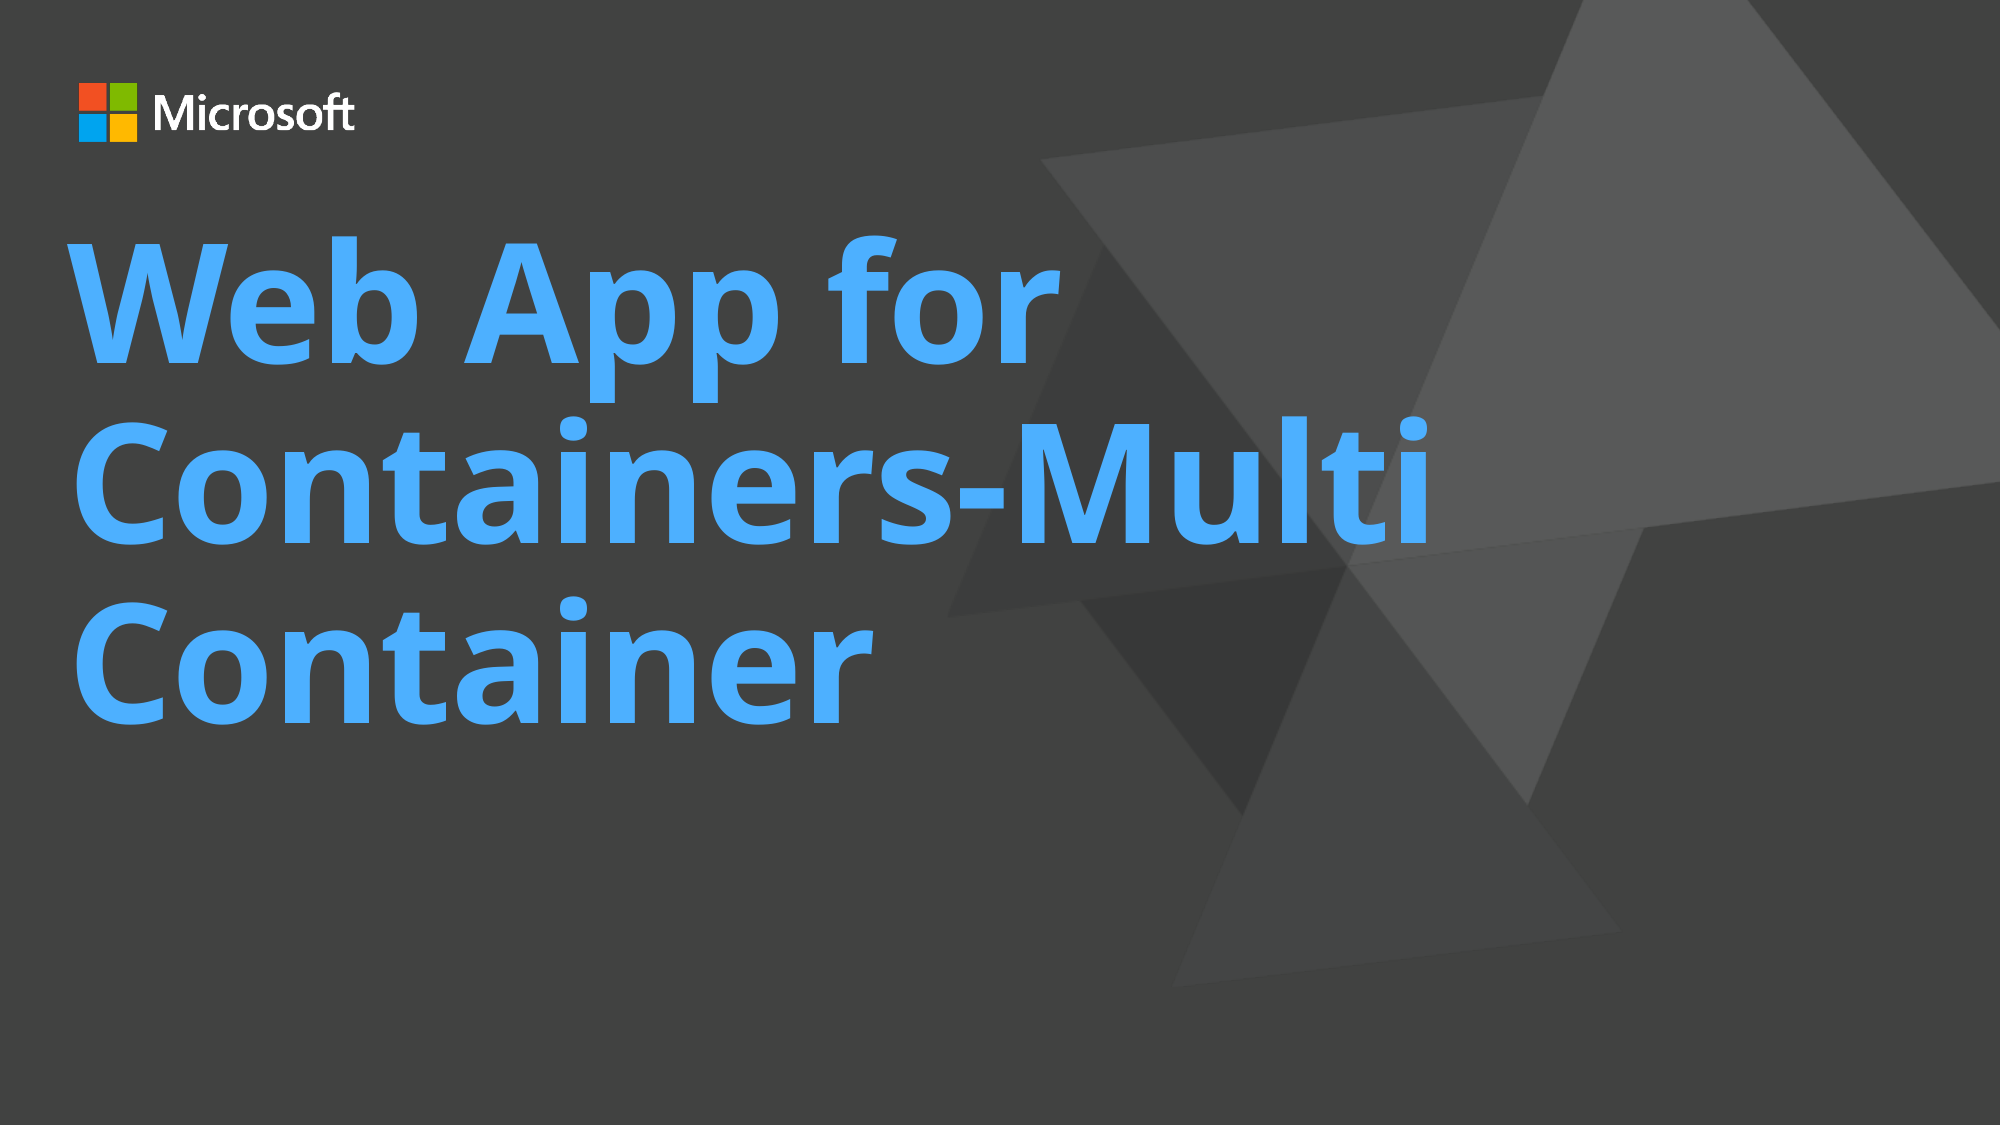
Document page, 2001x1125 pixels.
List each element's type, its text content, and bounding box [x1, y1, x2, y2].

title Web App for Containers-Multi Container [67, 365, 2000, 760]
picture [75, 47, 392, 177]
